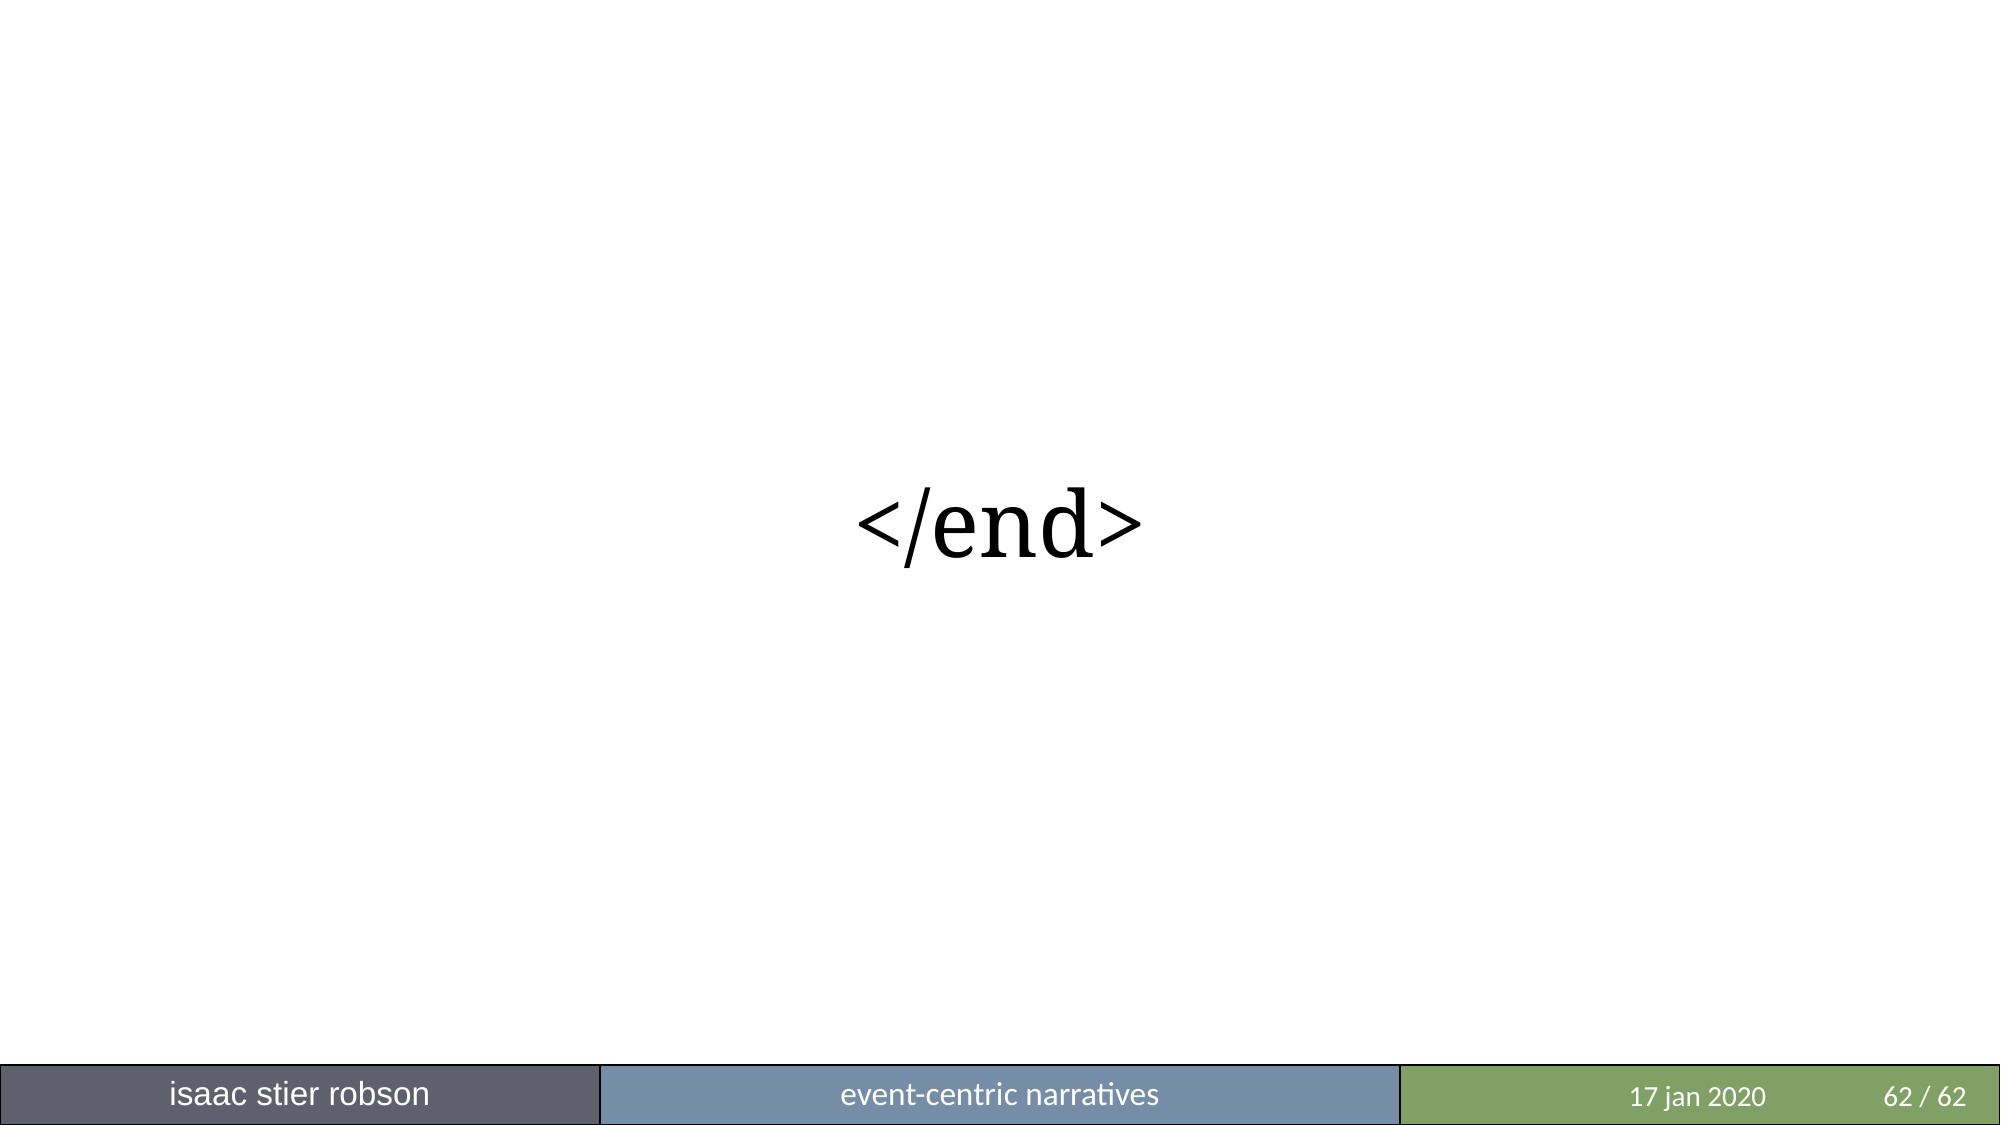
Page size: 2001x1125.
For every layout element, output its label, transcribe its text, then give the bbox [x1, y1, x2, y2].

text_box 17 jan 2020 62 / 62 [1401, 1064, 2000, 1125]
text_box isaac stier robson [0, 1064, 599, 1125]
title </end> [68, 470, 1932, 689]
text_box event-centric narratives [599, 1064, 1401, 1125]
